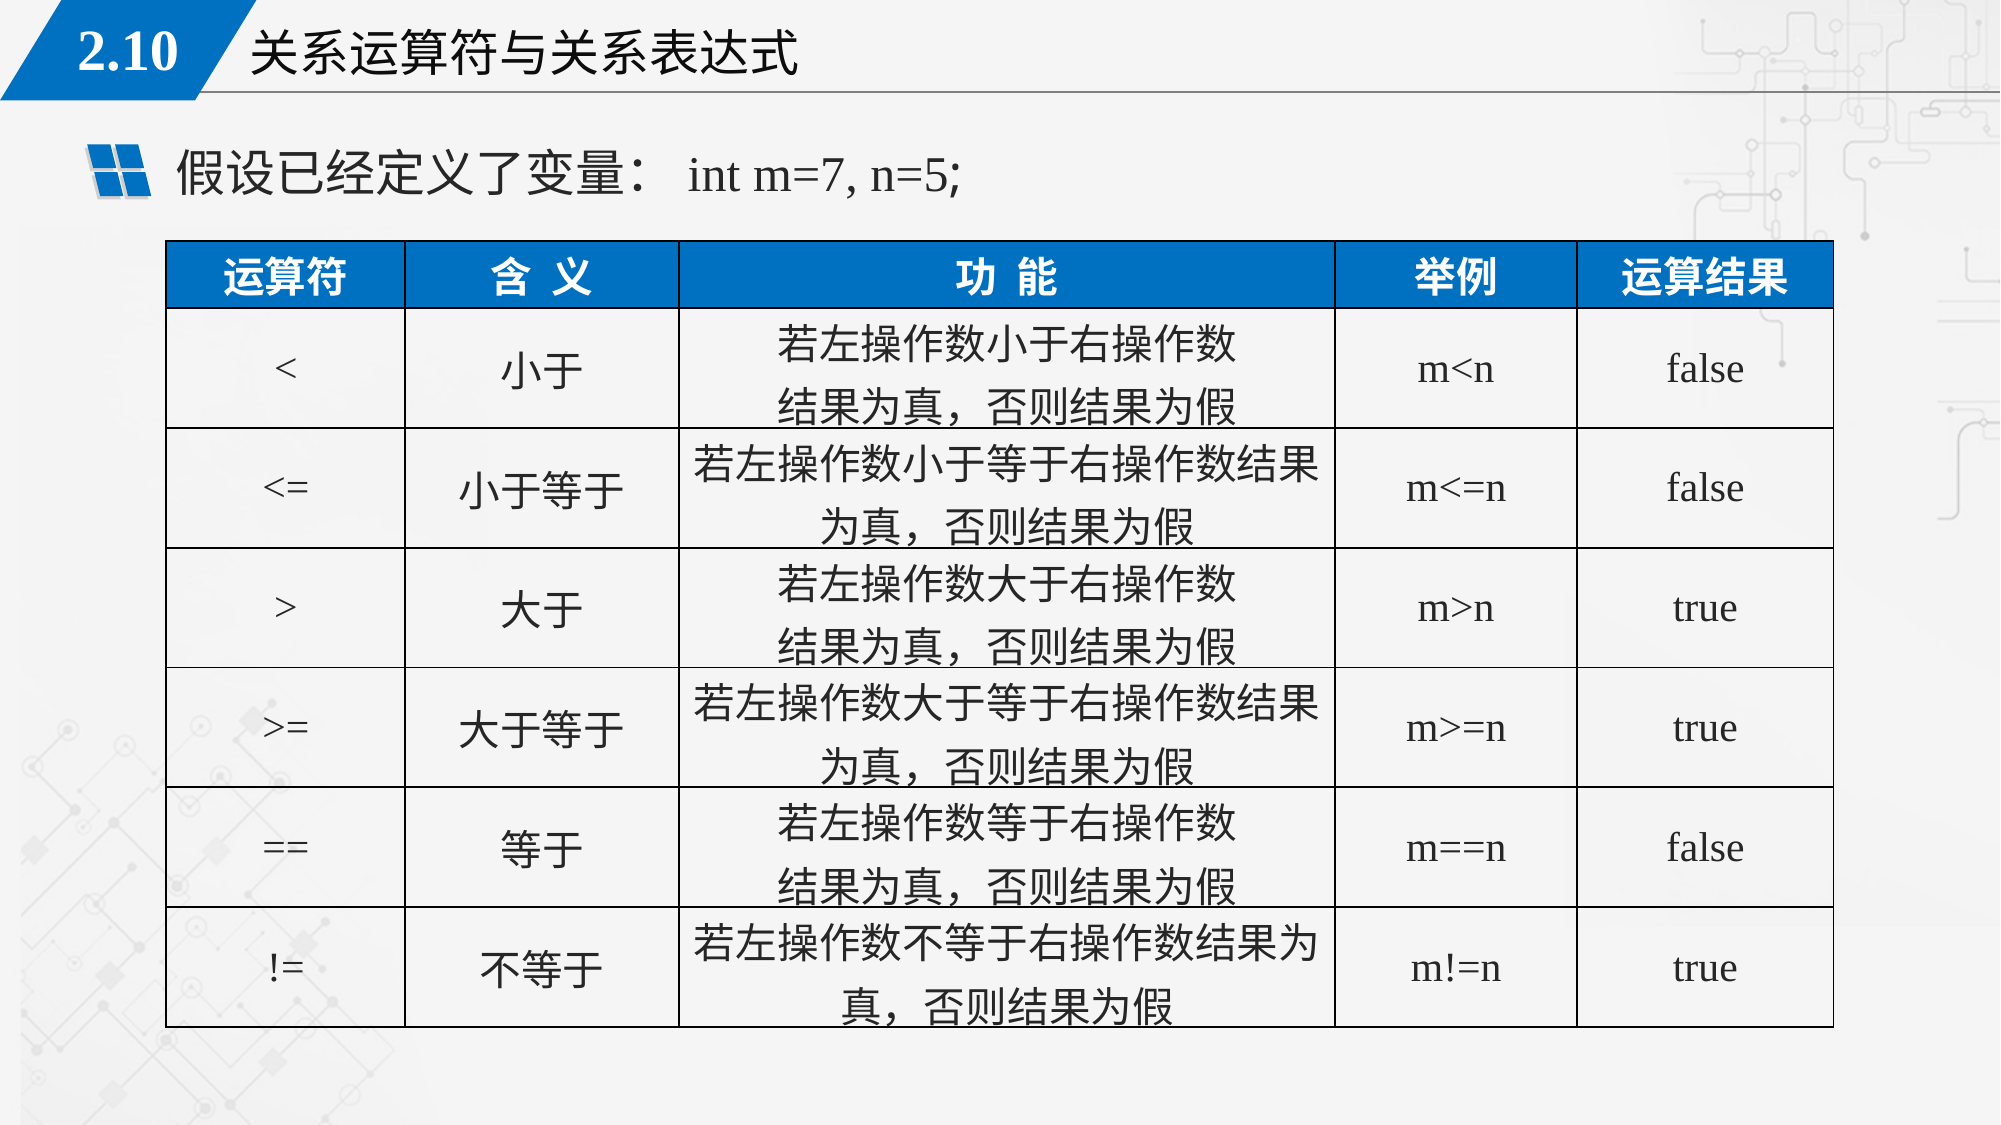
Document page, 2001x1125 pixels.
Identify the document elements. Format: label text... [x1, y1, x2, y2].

table_cell 若左操作数不等于右操作数结果为真，否则结果为假 [680, 908, 1334, 1026]
table_cell m==n [1336, 788, 1576, 906]
table_cell > [167, 549, 404, 667]
table_cell false [1578, 788, 1833, 906]
table_cell 大于 [406, 549, 678, 667]
table_cell m>=n [1336, 668, 1576, 786]
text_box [84, 133, 1090, 210]
table_cell < [167, 309, 404, 427]
table_cell 若左操作数小于右操作数 结果为真，否则结果为假 [680, 309, 1334, 427]
table_header 运算结果 [1578, 242, 1833, 307]
table_cell 若左操作数等于右操作数 结果为真，否则结果为假 [680, 788, 1334, 906]
table_cell >= [167, 668, 404, 786]
table_cell true [1578, 668, 1833, 786]
table_header 举例 [1336, 242, 1576, 307]
table_cell 等于 [406, 788, 678, 906]
picture [0, 0, 2001, 1125]
picture [0, 0, 60, 98]
table_cell m!=n [1336, 908, 1576, 1026]
table_cell false [1578, 309, 1833, 427]
table_cell 不等于 [406, 908, 678, 1026]
table_cell 小于等于 [406, 429, 678, 547]
table_cell m<=n [1336, 429, 1576, 547]
table_cell 若左操作数小于等于右操作数结果为真，否则结果为假 [680, 429, 1334, 547]
table_cell m>n [1336, 549, 1576, 667]
table_header 功 能 [680, 242, 1334, 307]
table_cell 大于等于 [406, 668, 678, 786]
table_cell <= [167, 429, 404, 547]
table_cell 小于 [406, 309, 678, 427]
table_cell 若左操作数大于右操作数 结果为真，否则结果为假 [680, 549, 1334, 667]
table_header 含 义 [406, 242, 678, 307]
table_cell true [1578, 908, 1833, 1026]
table_cell true [1578, 549, 1833, 667]
table_cell false [1578, 429, 1833, 547]
table_cell 若左操作数大于等于右操作数结果为真，否则结果为假 [680, 668, 1334, 786]
table_cell m<n [1336, 309, 1576, 427]
table_header 运算符 [167, 242, 404, 307]
table_cell != [167, 908, 404, 1026]
table_cell == [167, 788, 404, 906]
